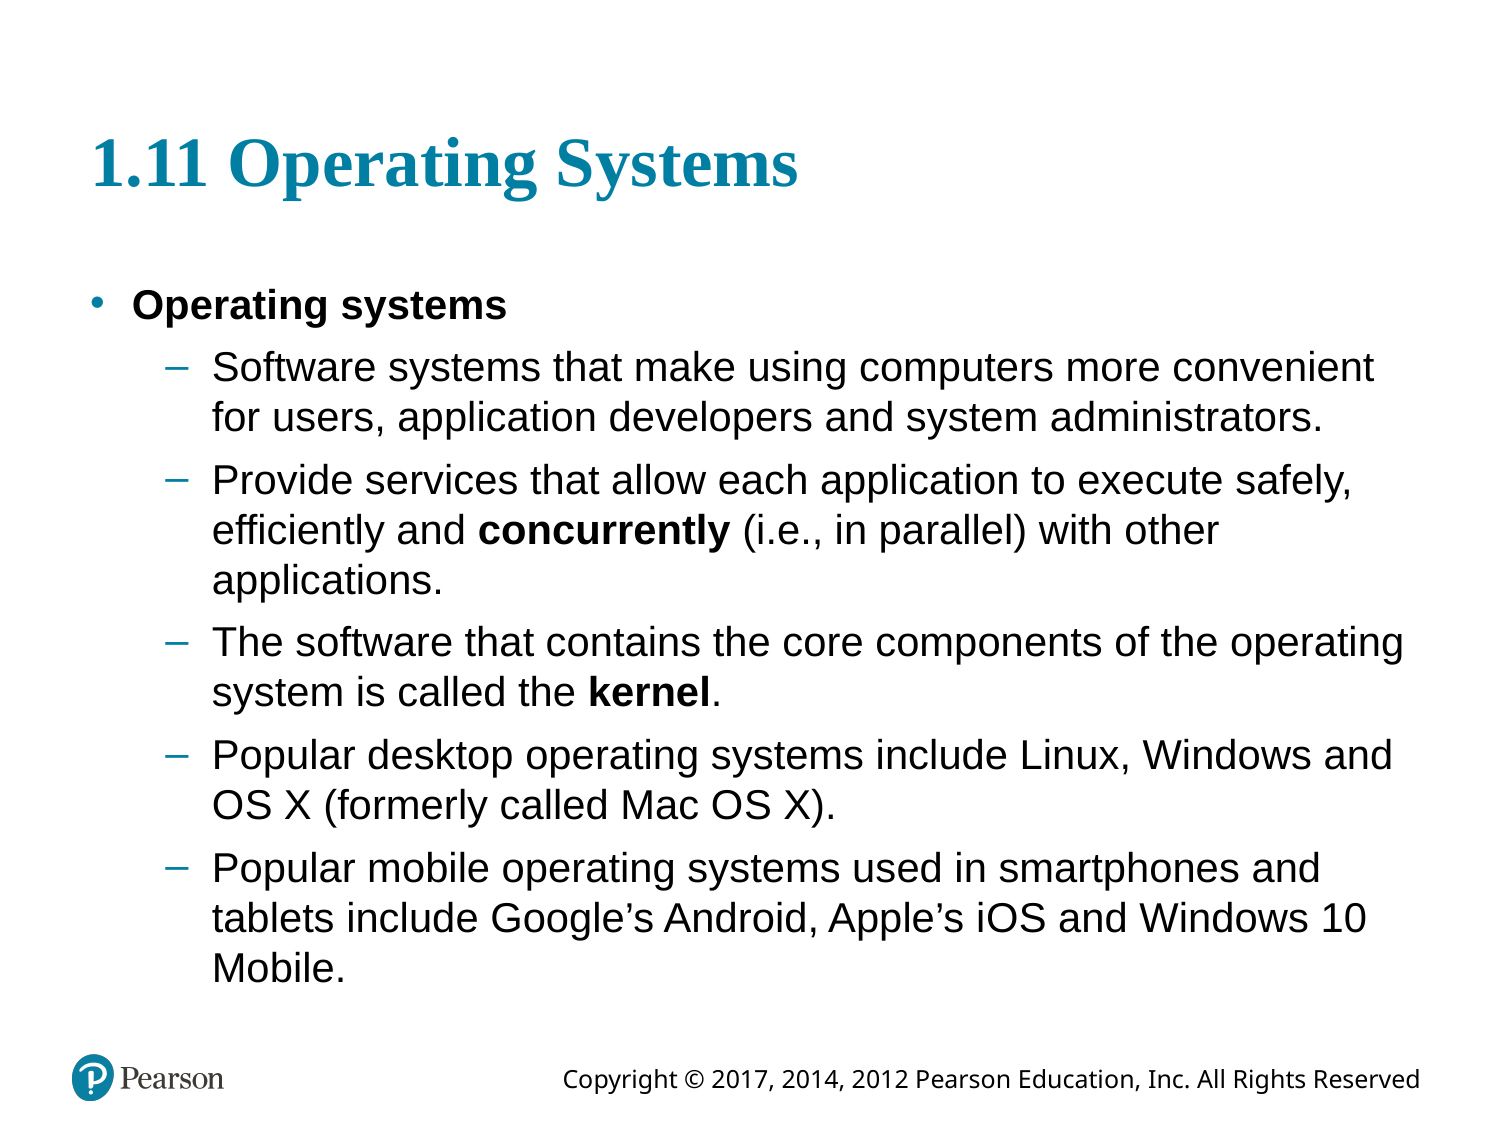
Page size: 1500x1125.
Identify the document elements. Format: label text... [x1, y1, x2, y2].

picture [80, 1063, 106, 1088]
list Operating systems Software systems that make using computers more convenient for users, application developers and system administrators. Provide services that allow each application to execute safely, efficiently and concurrently (i.e., in parallel) with other applications. The software that contains the core components of the operating system is called the kernel. Popular desktop operating systems include Linux, Windows and O S X (formerly called Mac O S X). Popular mobile operating systems used in smartphones and tablets include Google’s Android, Apple’s i O S and Windows 10 Mobile. [75, 262, 1425, 1041]
picture [72, 1087, 83, 1101]
picture [98, 1054, 224, 1101]
title 1.11 Operating Systems [75, 35, 1425, 216]
picture [72, 1054, 88, 1070]
